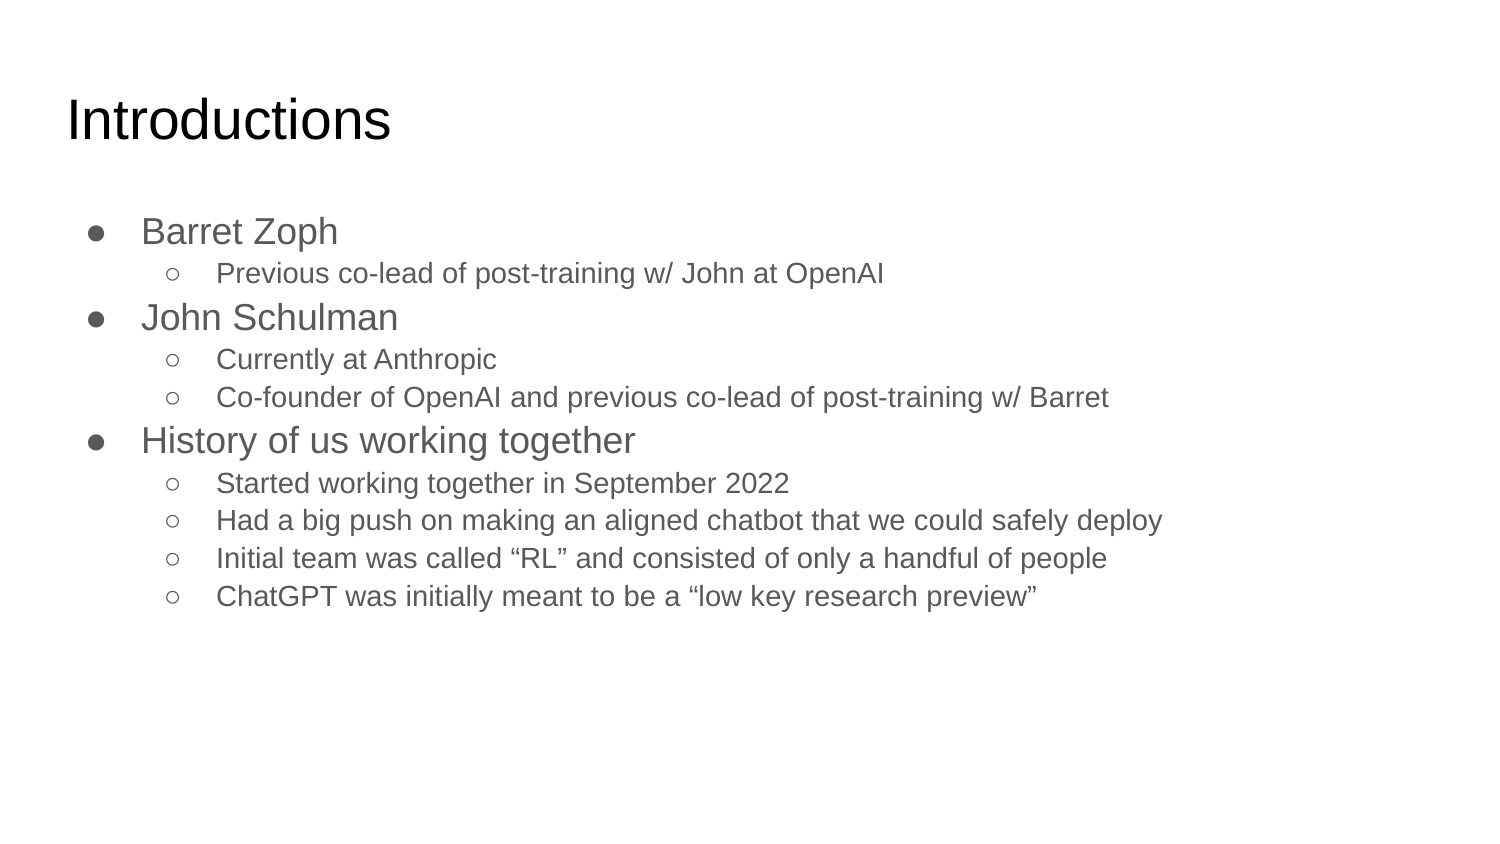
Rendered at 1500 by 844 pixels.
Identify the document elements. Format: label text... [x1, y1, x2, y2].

title Introductions [51, 72, 1449, 167]
list Barret Zoph Previous co-lead of post-training w/ John at OpenAI John Schulman Currently at Anthropic Co-founder of OpenAI and previous co-lead of post-training w/ Barret History of us working together Started working together in September 2022 Had a big push on making an aligned chatbot that we could safely deploy Initial team was called “RL” and consisted of only a handful of people ChatGPT was initially meant to be a “low key research preview” [51, 189, 1449, 750]
